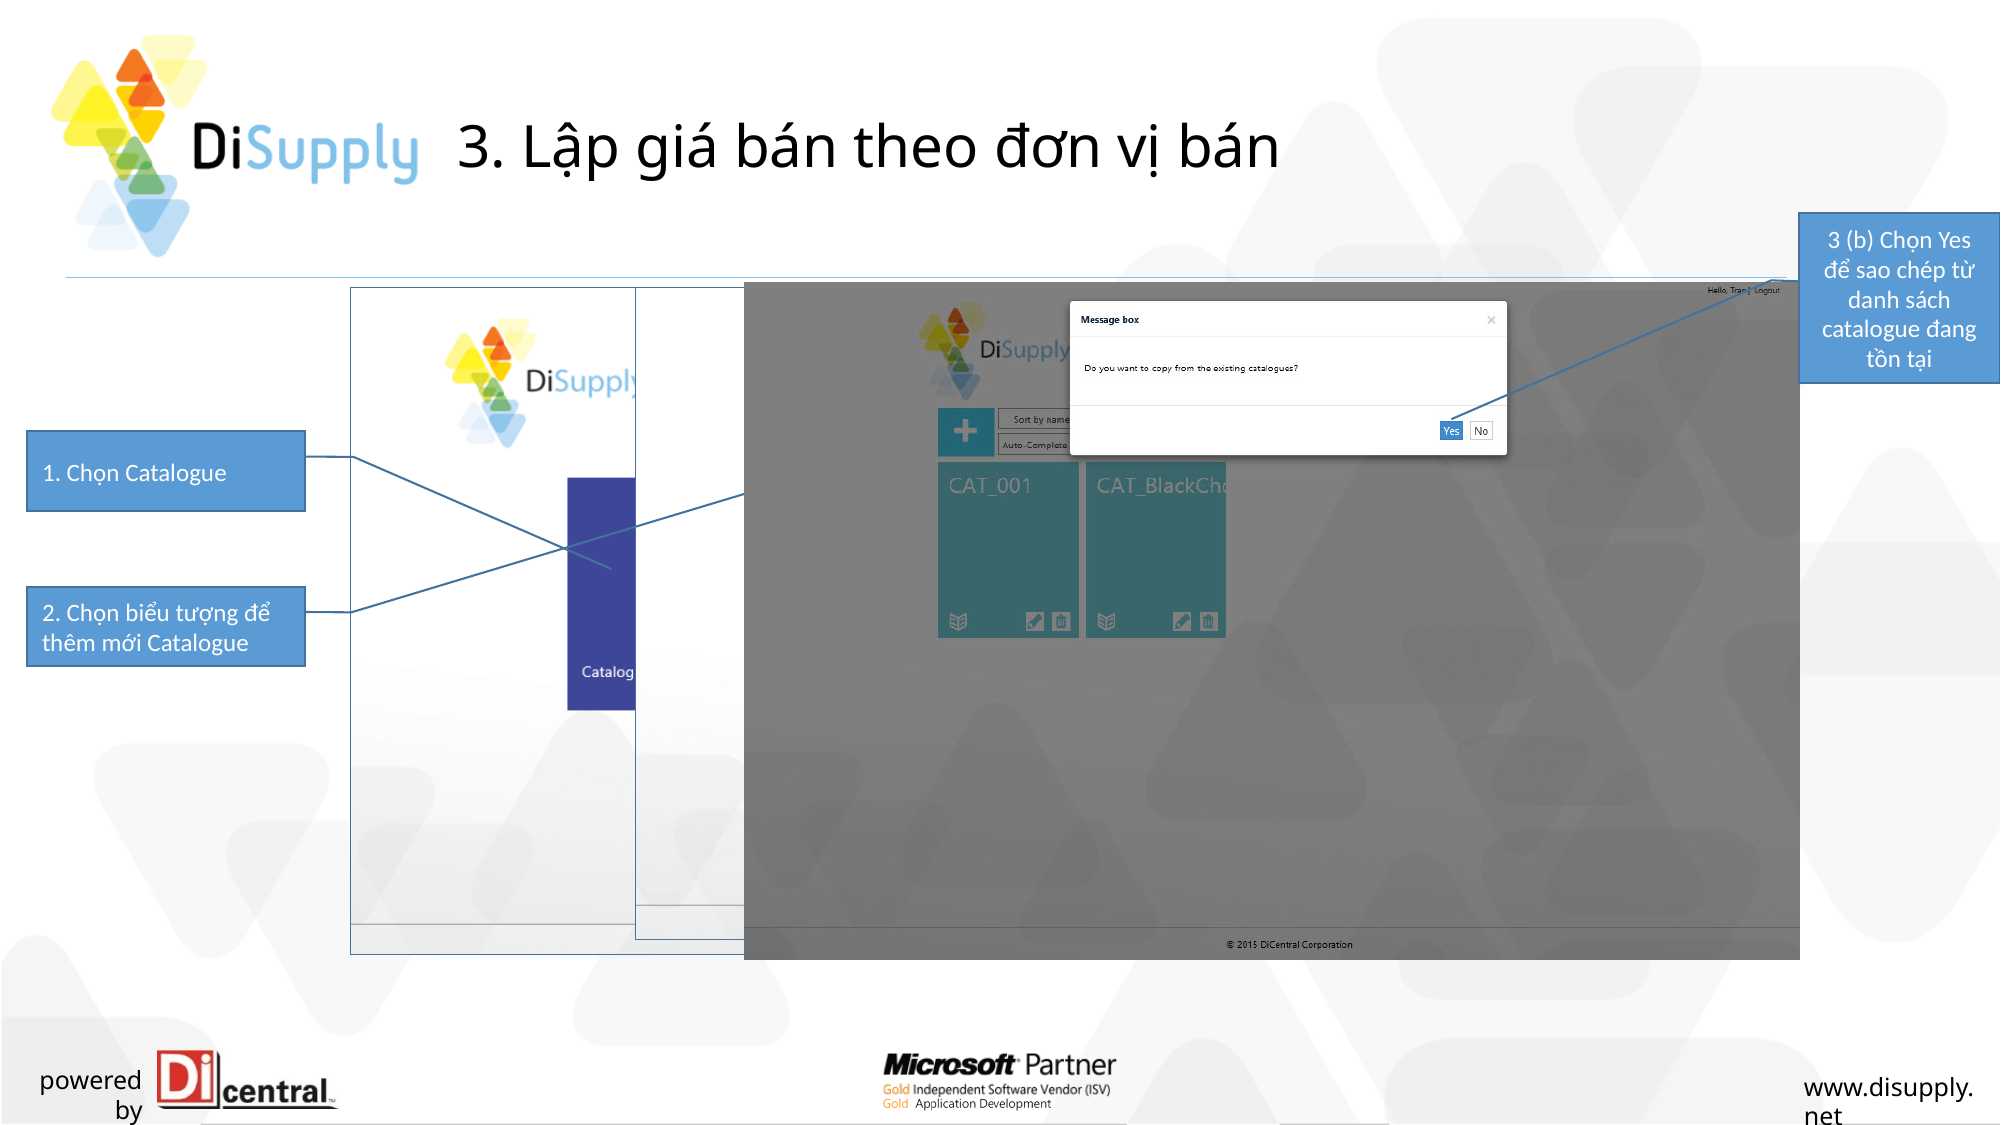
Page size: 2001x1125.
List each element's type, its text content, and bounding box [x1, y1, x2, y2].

text_box 3 (b) Chọn Yes để sao chép từ danh sách catalogue đang tồn tại [1764, 212, 2000, 384]
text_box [877, 1041, 1123, 1117]
picture [1807, 1113, 1814, 1125]
text_box 1. Chọn Catalogue [26, 430, 350, 512]
picture [1, 0, 2000, 1125]
text_box 3. Lập giá bán theo đơn vị bán [442, 114, 1934, 183]
text_box 2. Chọn biểu tượng để thêm mới Catalogue [26, 586, 350, 667]
